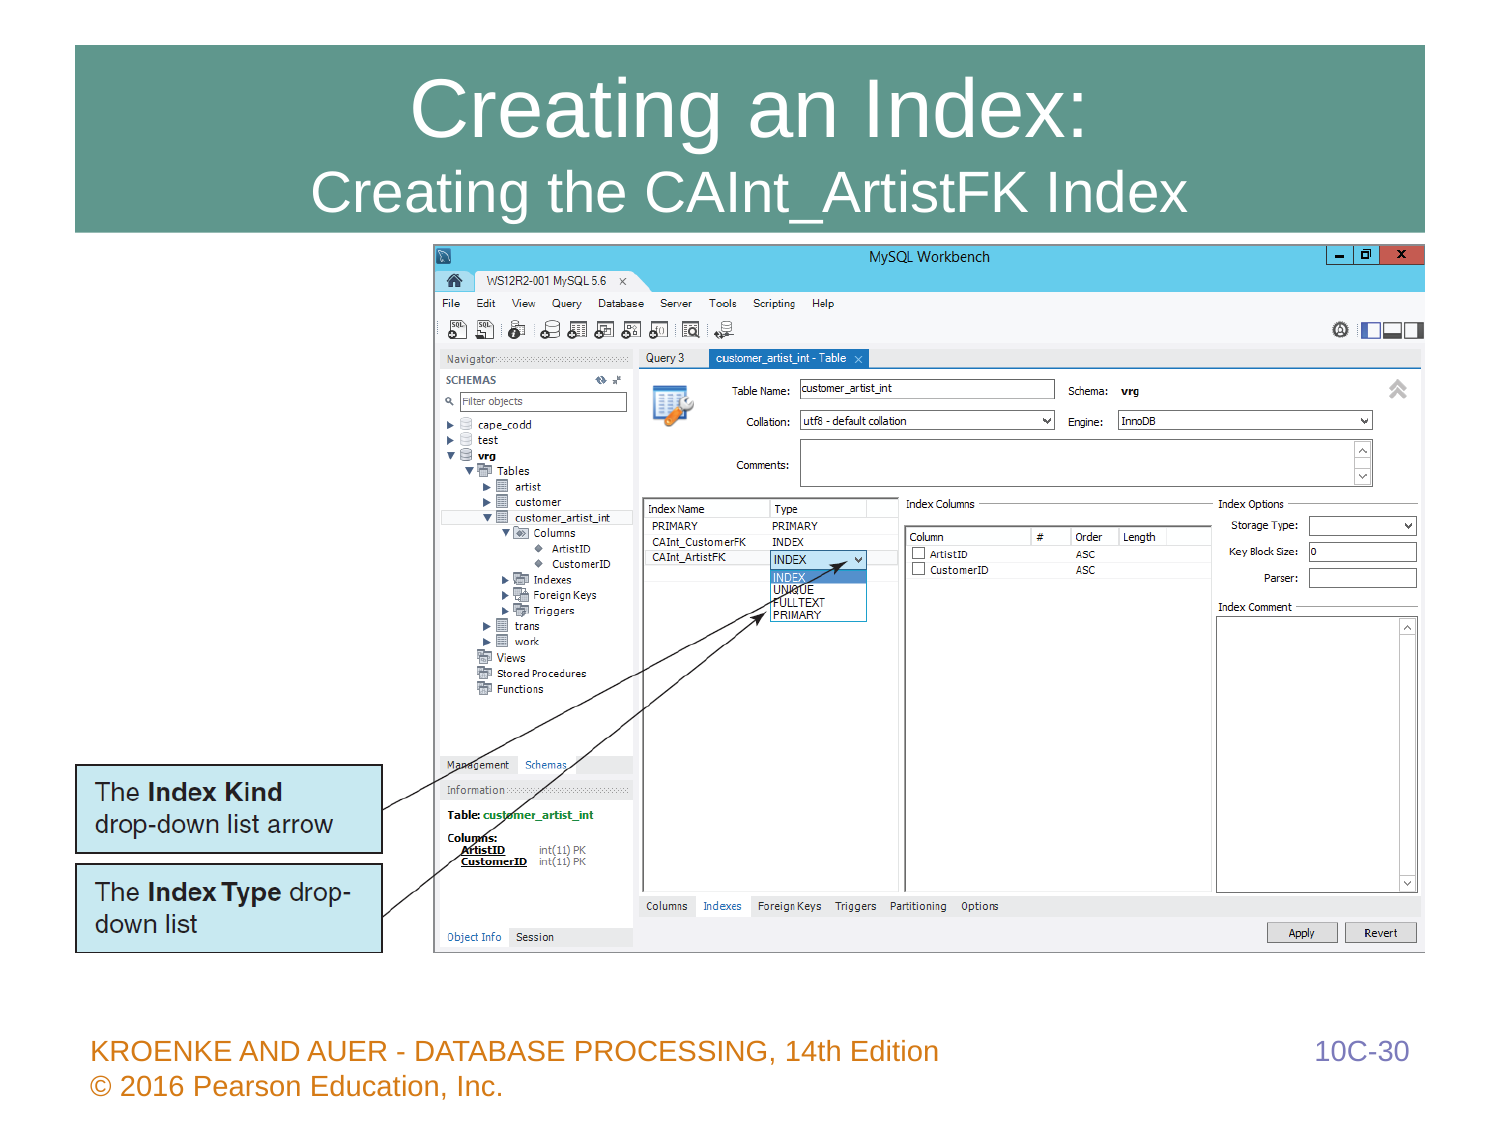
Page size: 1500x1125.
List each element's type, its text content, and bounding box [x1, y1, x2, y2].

footer KROENKE AND AUER - DATABASE PROCESSING, 14th Edition © 2016 Pearson Education, Inc. [74, 1024, 963, 1104]
title Creating an Index: Creating the CAInt_ArtistFK Index [74, 44, 1426, 233]
picture [74, 244, 1426, 953]
slide_number 10C-30 [1074, 1024, 1426, 1103]
